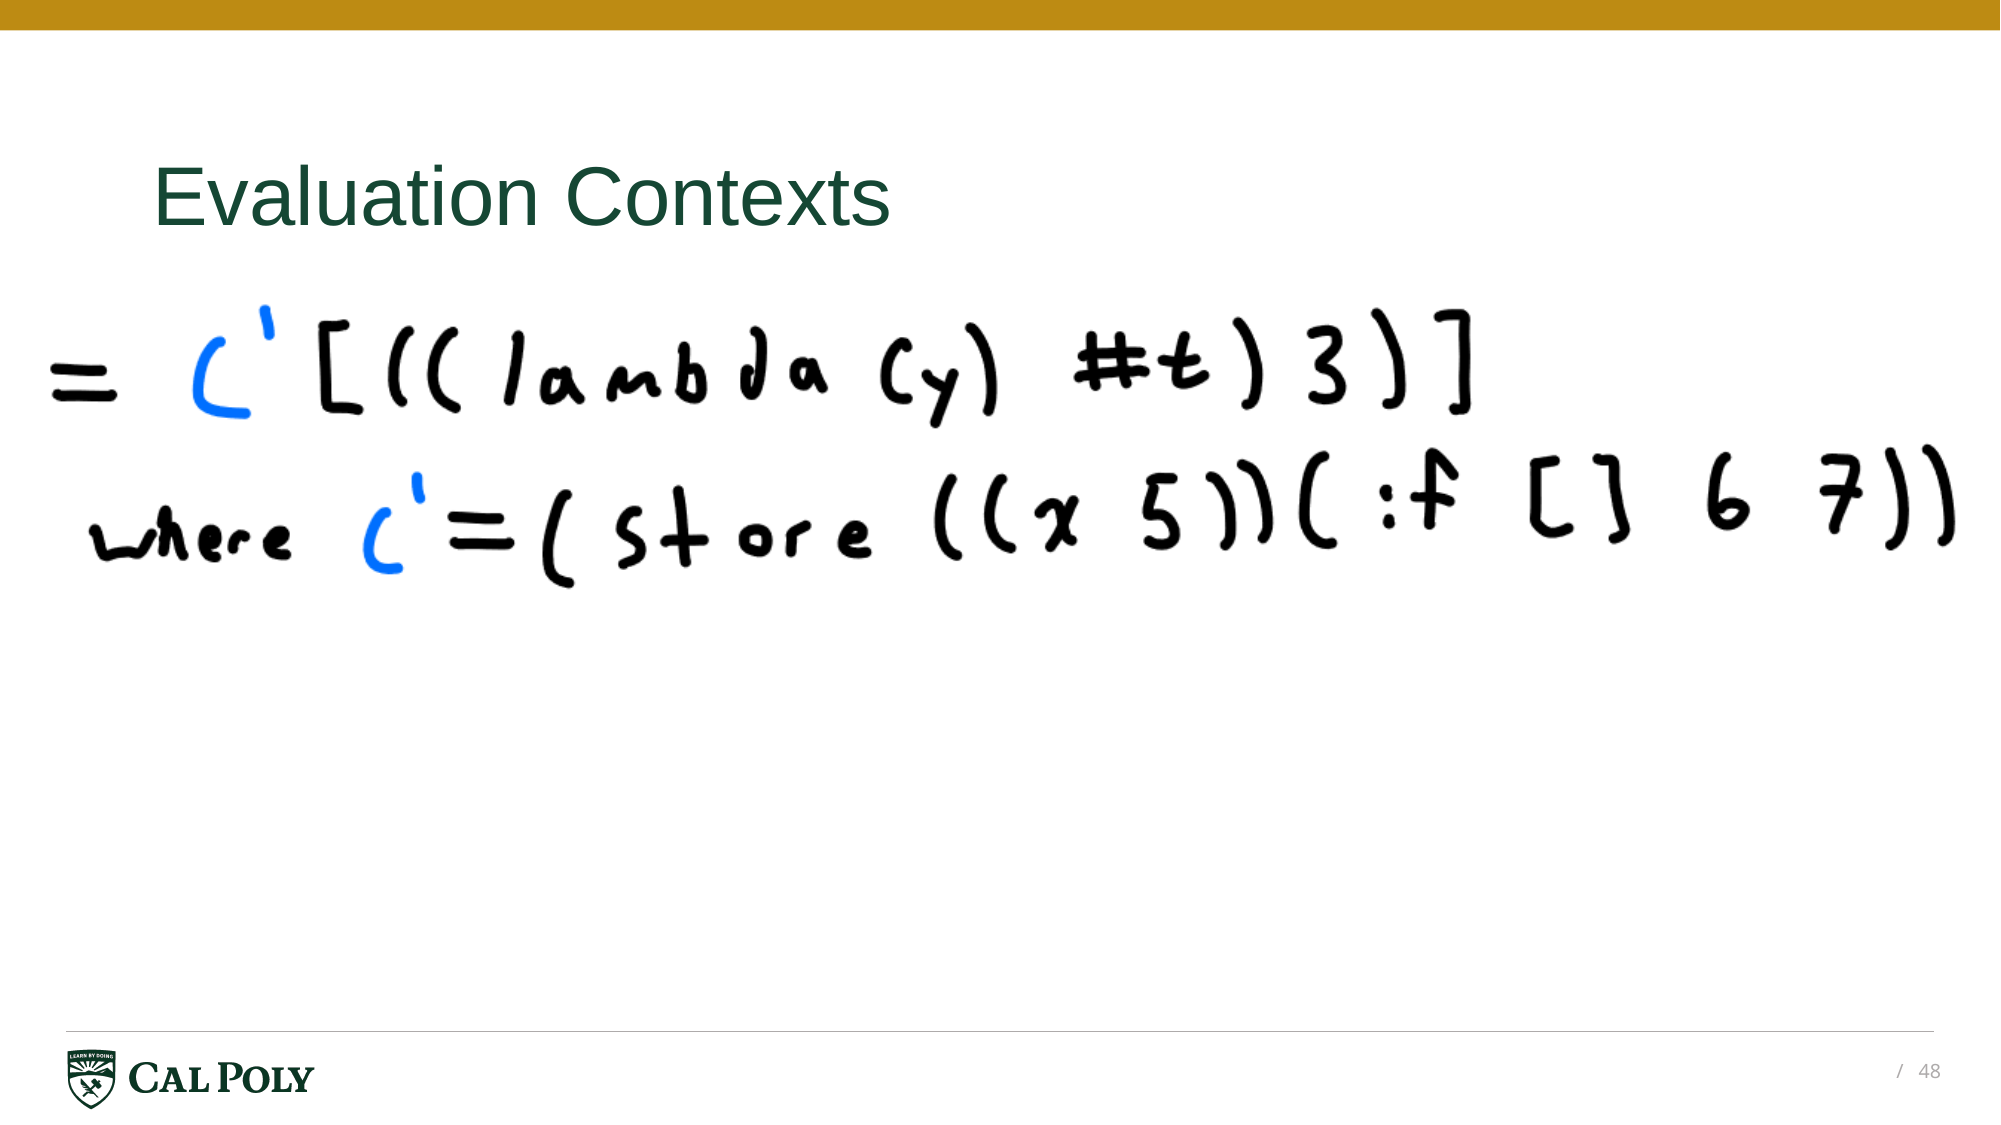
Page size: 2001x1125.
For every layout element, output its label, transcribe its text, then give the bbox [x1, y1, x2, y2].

title Evaluation Contexts [137, 147, 1888, 250]
picture [43, 1025, 338, 1125]
picture [0, 266, 2000, 646]
slide_number / 48 [1866, 1041, 1956, 1102]
